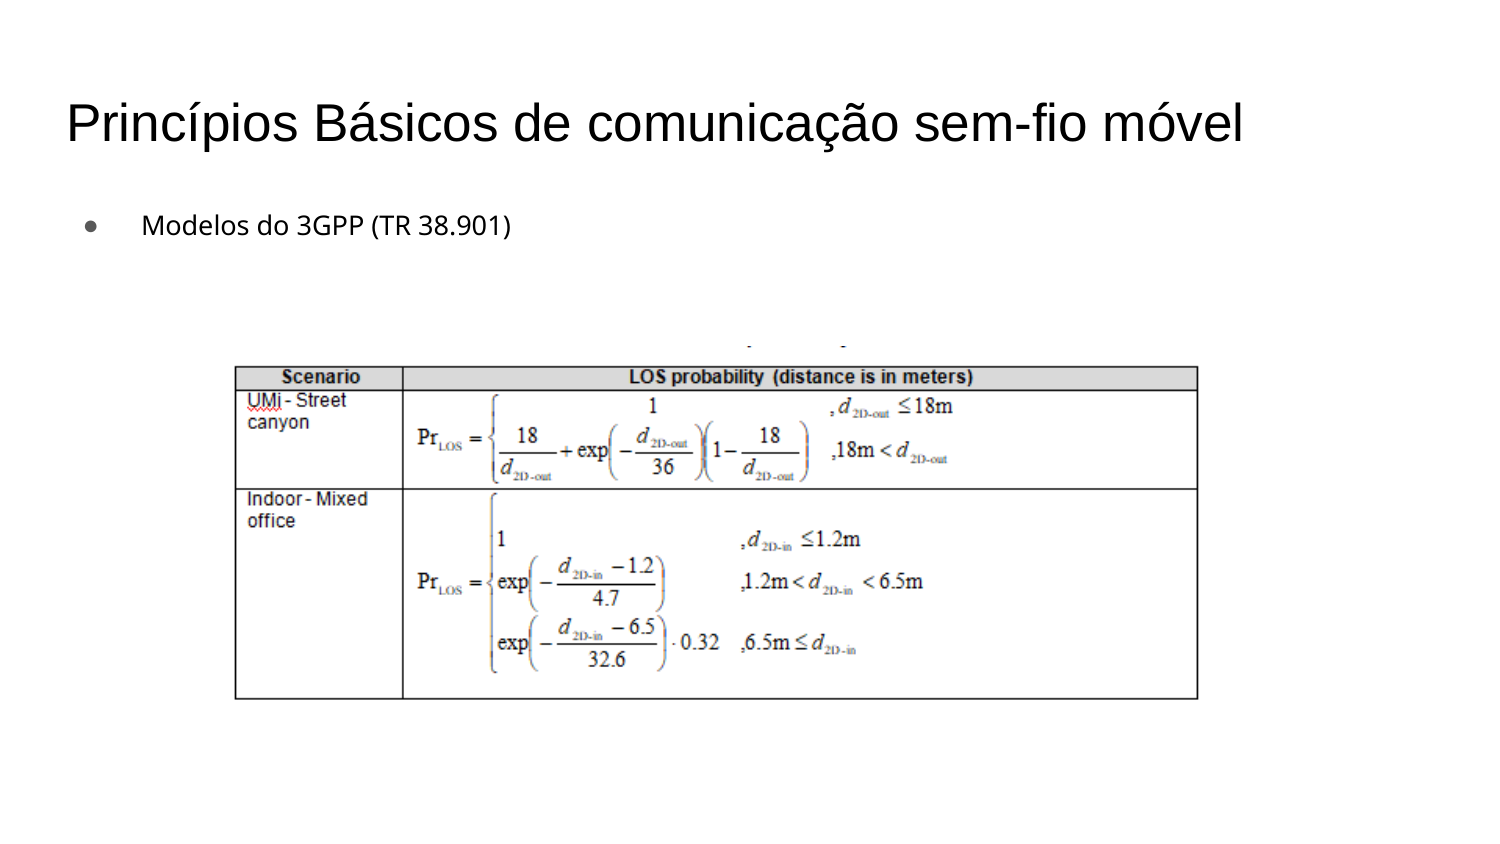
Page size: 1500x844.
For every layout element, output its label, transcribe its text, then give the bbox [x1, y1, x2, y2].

title Princípios Básicos de comunicação sem-fio móvel [51, 72, 1449, 167]
picture [210, 346, 1211, 714]
list Modelos do 3GPP (TR 38.901) [51, 189, 1449, 750]
